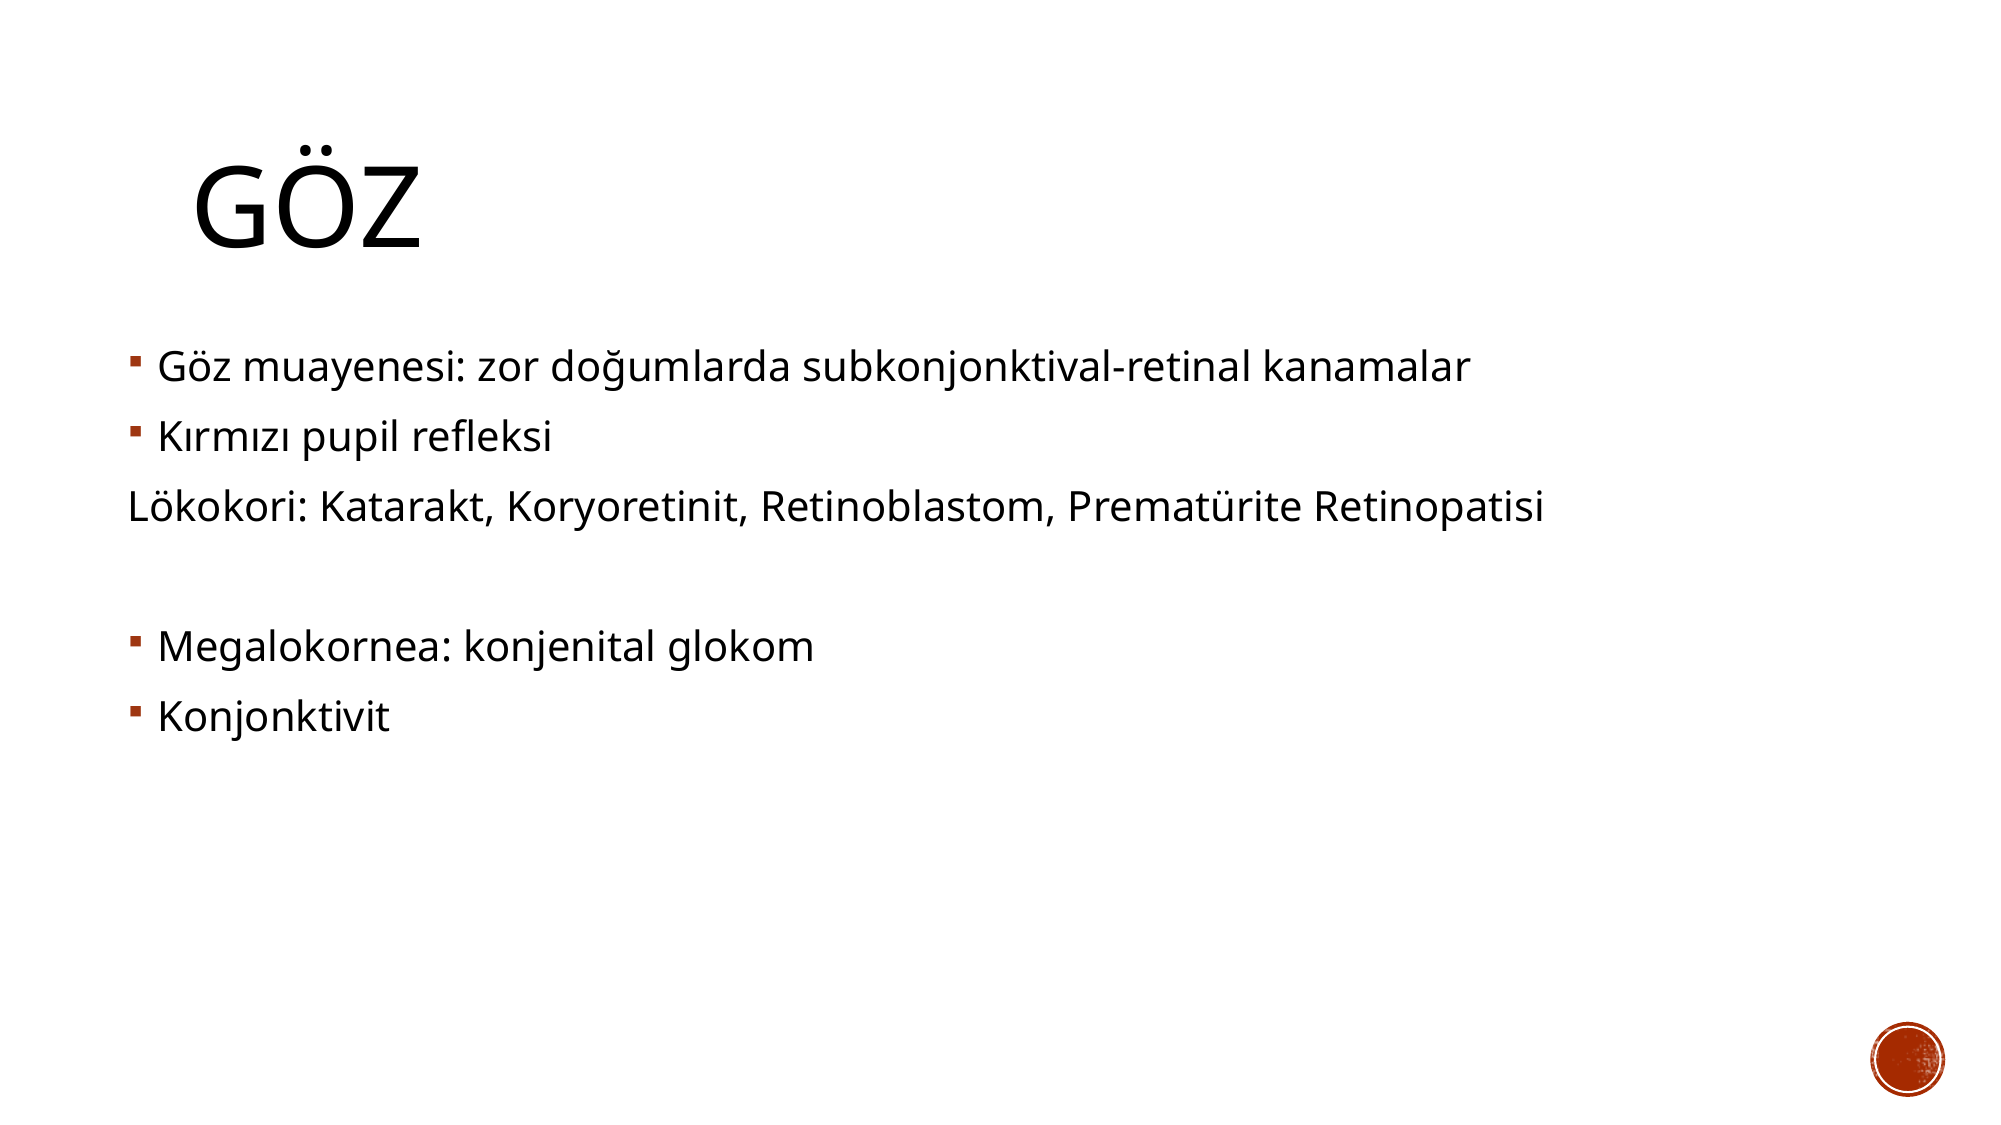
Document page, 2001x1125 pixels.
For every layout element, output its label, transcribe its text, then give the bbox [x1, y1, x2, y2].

title göz [175, 79, 1826, 344]
list Göz muayenesi: zor doğumlarda subkonjonktival-retinal kanamalar Kırmızı pupil refleksi Lökokori: Katarakt, Koryoretinit, Retinoblastom, Prematürite Retinopatisi Megalokornea: konjenital glokom Konjonktivit [112, 338, 1818, 882]
